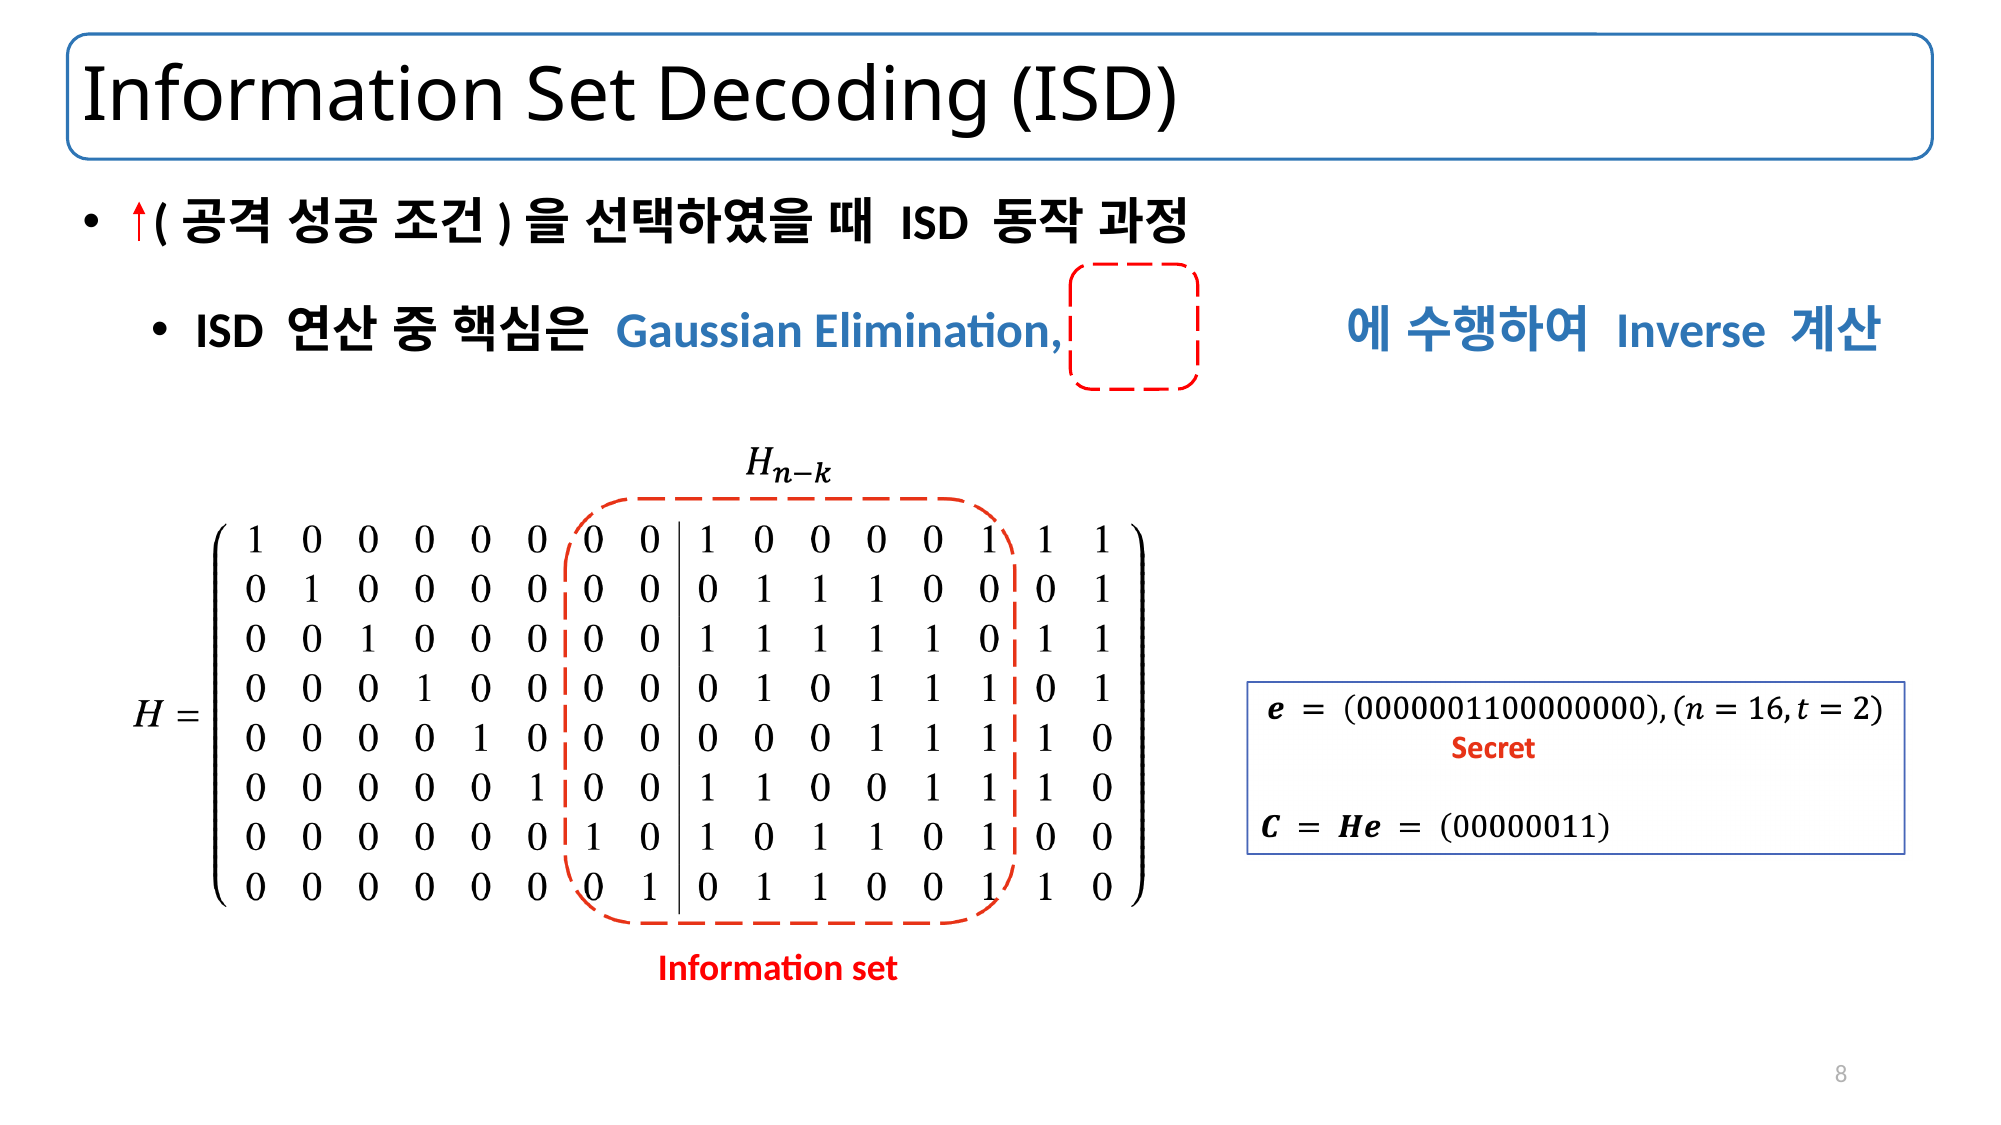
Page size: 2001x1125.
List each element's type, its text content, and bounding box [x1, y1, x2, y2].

title Information Set Decoding (ISD) [67, 34, 1933, 160]
picture [114, 438, 1170, 945]
list (공격 성공 조건)을 선택하였을 때 ISD 동작 과정 ISD 연산 중 핵심은 Gaussian Elimination, 에 수행하여 Inverse 계산 [67, 189, 1933, 1109]
slide_number 8 [1412, 1042, 1863, 1103]
text_box [1070, 264, 1198, 390]
picture [1244, 679, 1913, 861]
text_box Information set [643, 945, 914, 996]
